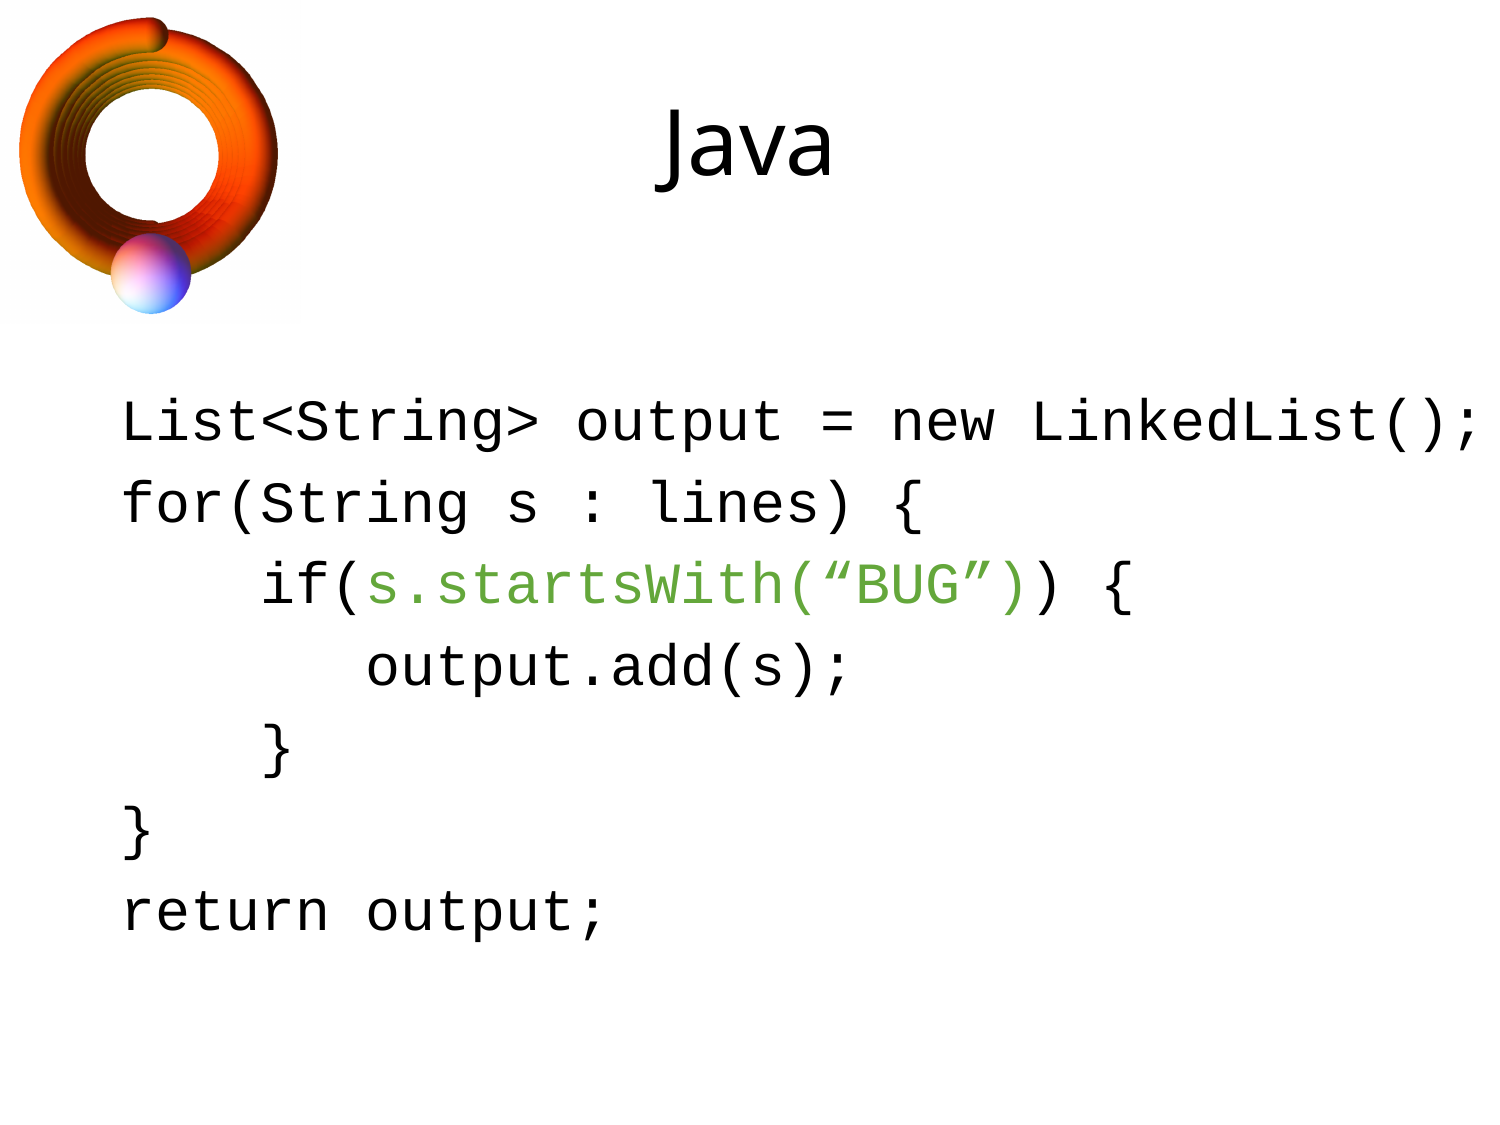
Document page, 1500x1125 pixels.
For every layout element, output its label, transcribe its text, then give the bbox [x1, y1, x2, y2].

list List<String> output = new LinkedList(); for(String s : lines) { if(s.startsWith(“BUG”)) { output.add(s); } } return output; [0, 375, 1500, 993]
title Java [304, 45, 1425, 233]
picture [0, 0, 301, 324]
